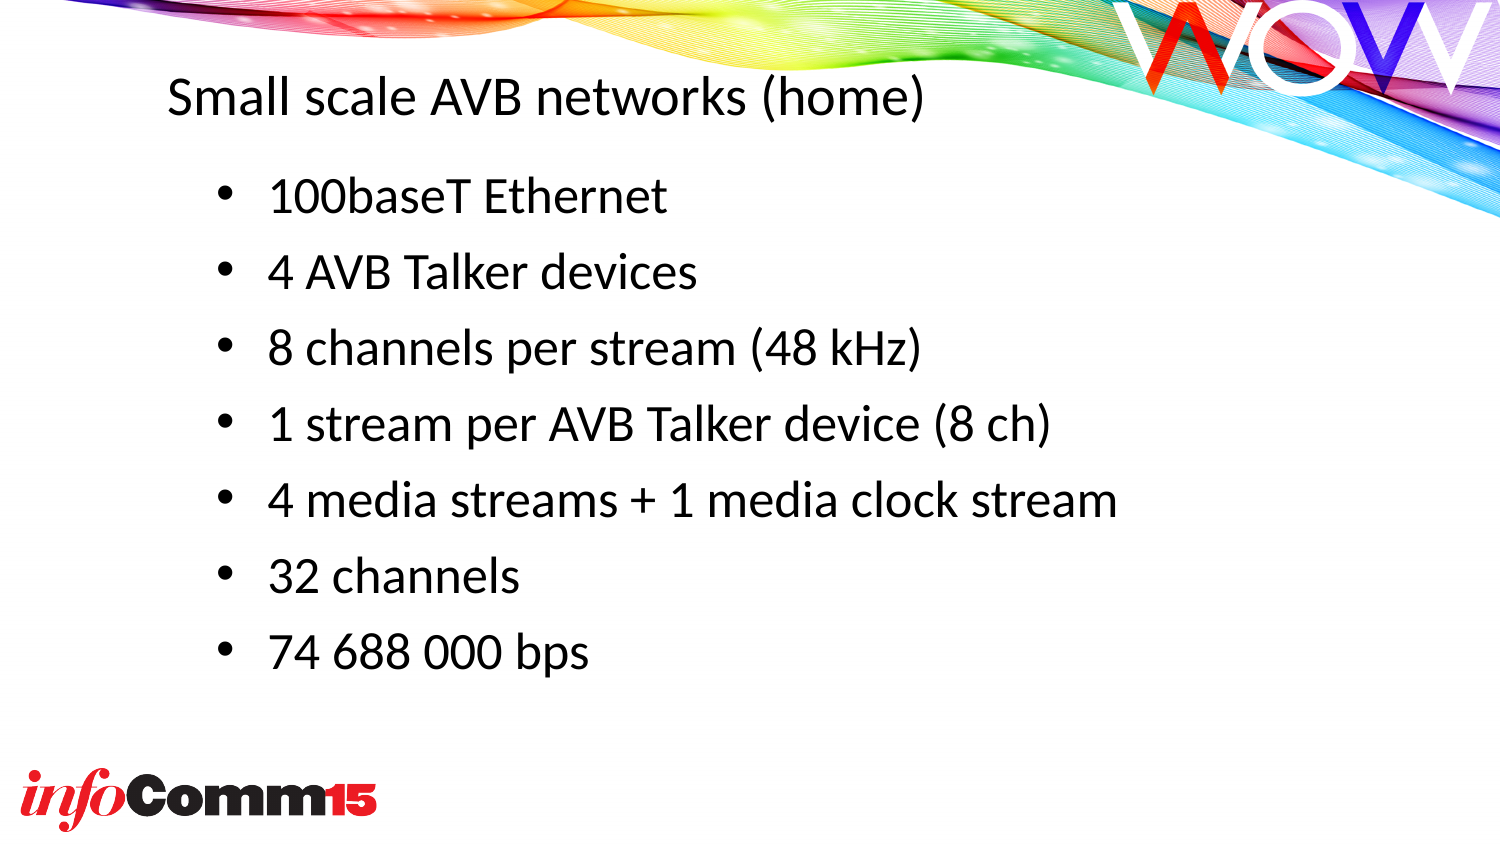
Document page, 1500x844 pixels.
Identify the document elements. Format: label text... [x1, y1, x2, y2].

text_box Small scale AVB networks (home) [161, 46, 1174, 140]
picture [0, 0, 1500, 844]
text_box 100baseT Ethernet 4 AVB Talker devices 8 channels per stream (48 kHz) 1 stream per AVB Talker device (8 ch) 4 media streams + 1 media clock stream 32 channels 74 688 000 bps [209, 153, 1290, 691]
